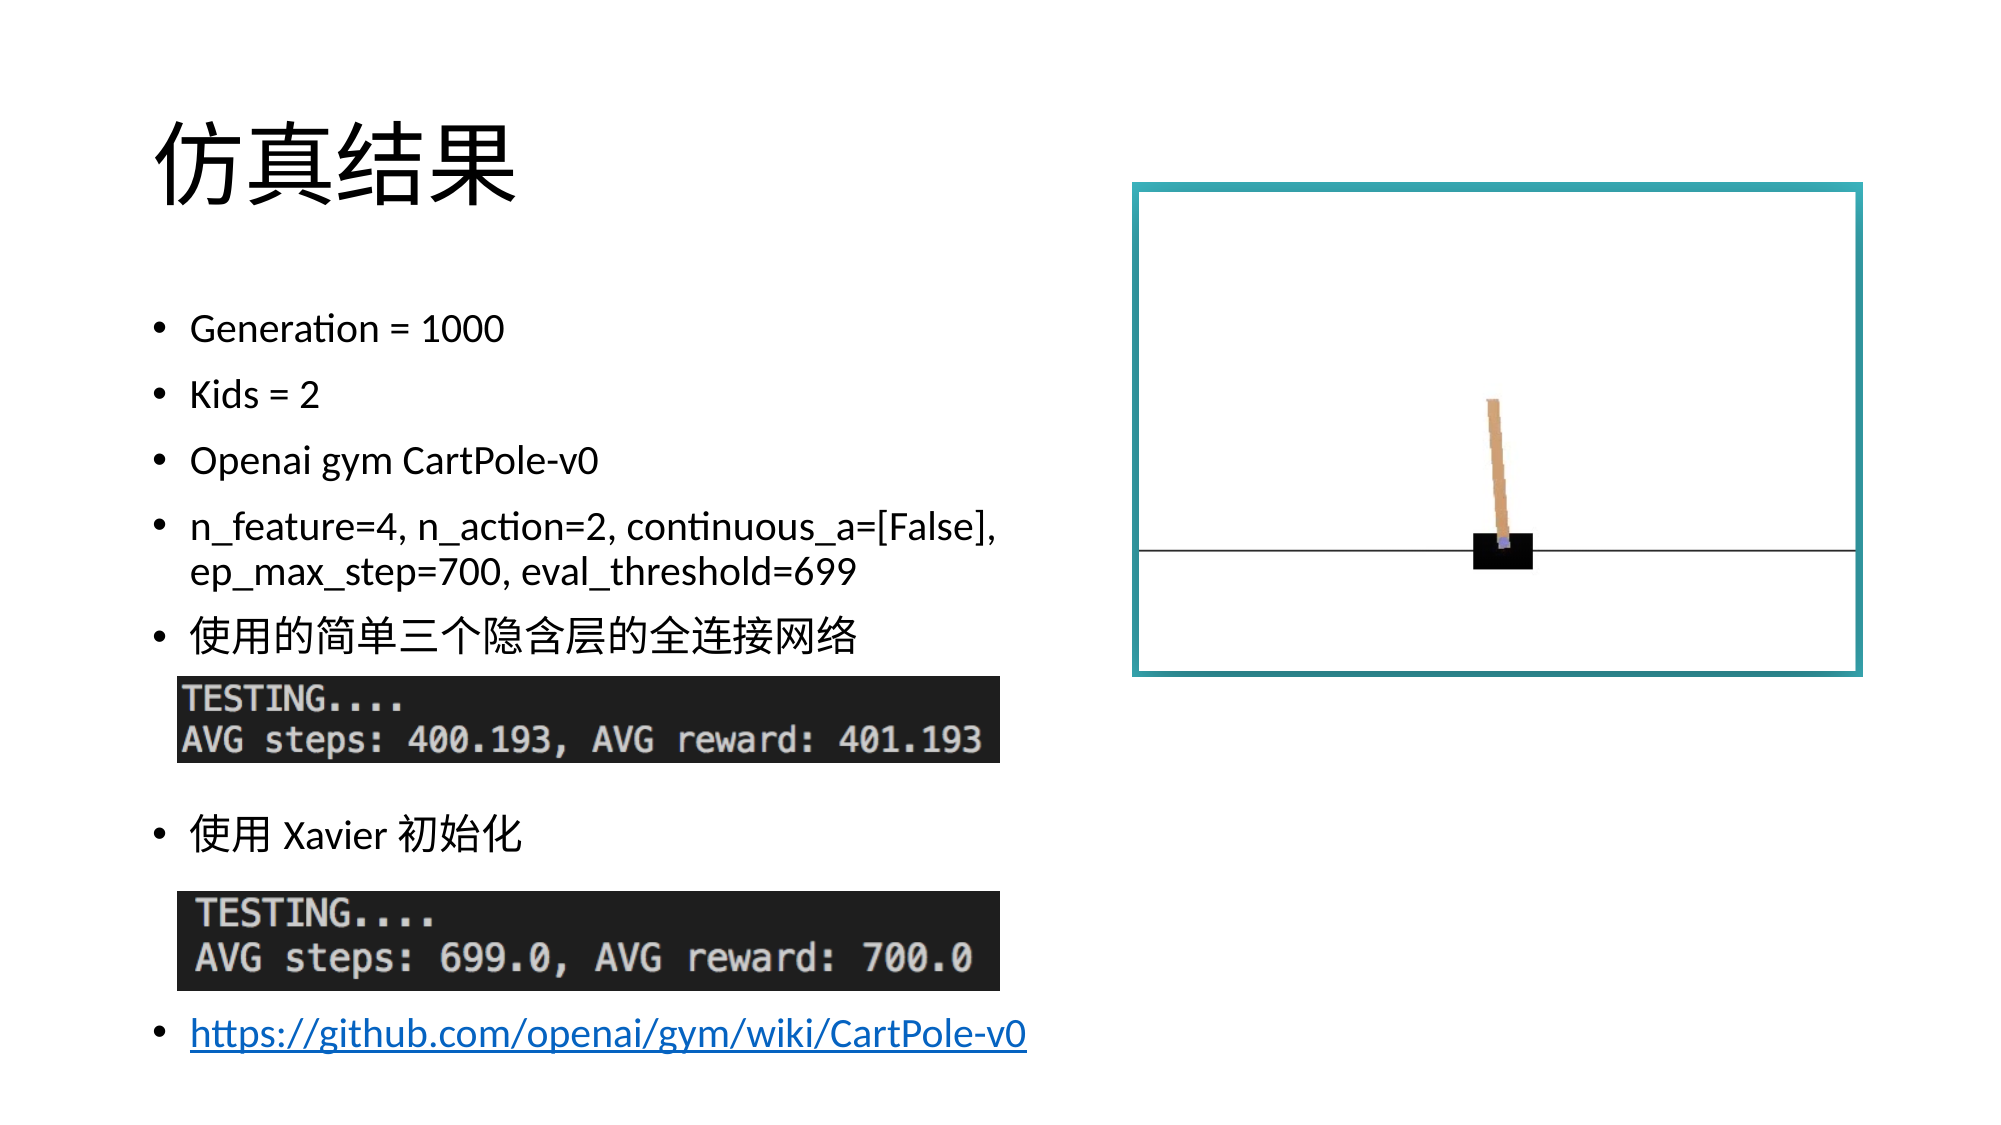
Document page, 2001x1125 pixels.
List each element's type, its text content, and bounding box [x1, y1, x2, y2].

list Generation = 1000 Kids = 2 Openai gym CartPole-v0 n_feature=4, n_action=2, continuous_a=[False], ep_max_step=700, eval_threshold=699 使用的简单三个隐含层的全连接网络 使用Xavier初始化 https://github.com/openai/gym/wiki/CartPole-v0 [137, 299, 1863, 1093]
picture [1132, 182, 1863, 677]
picture [177, 676, 1000, 763]
title 仿真结果 [137, 59, 1863, 278]
picture [177, 891, 1000, 991]
